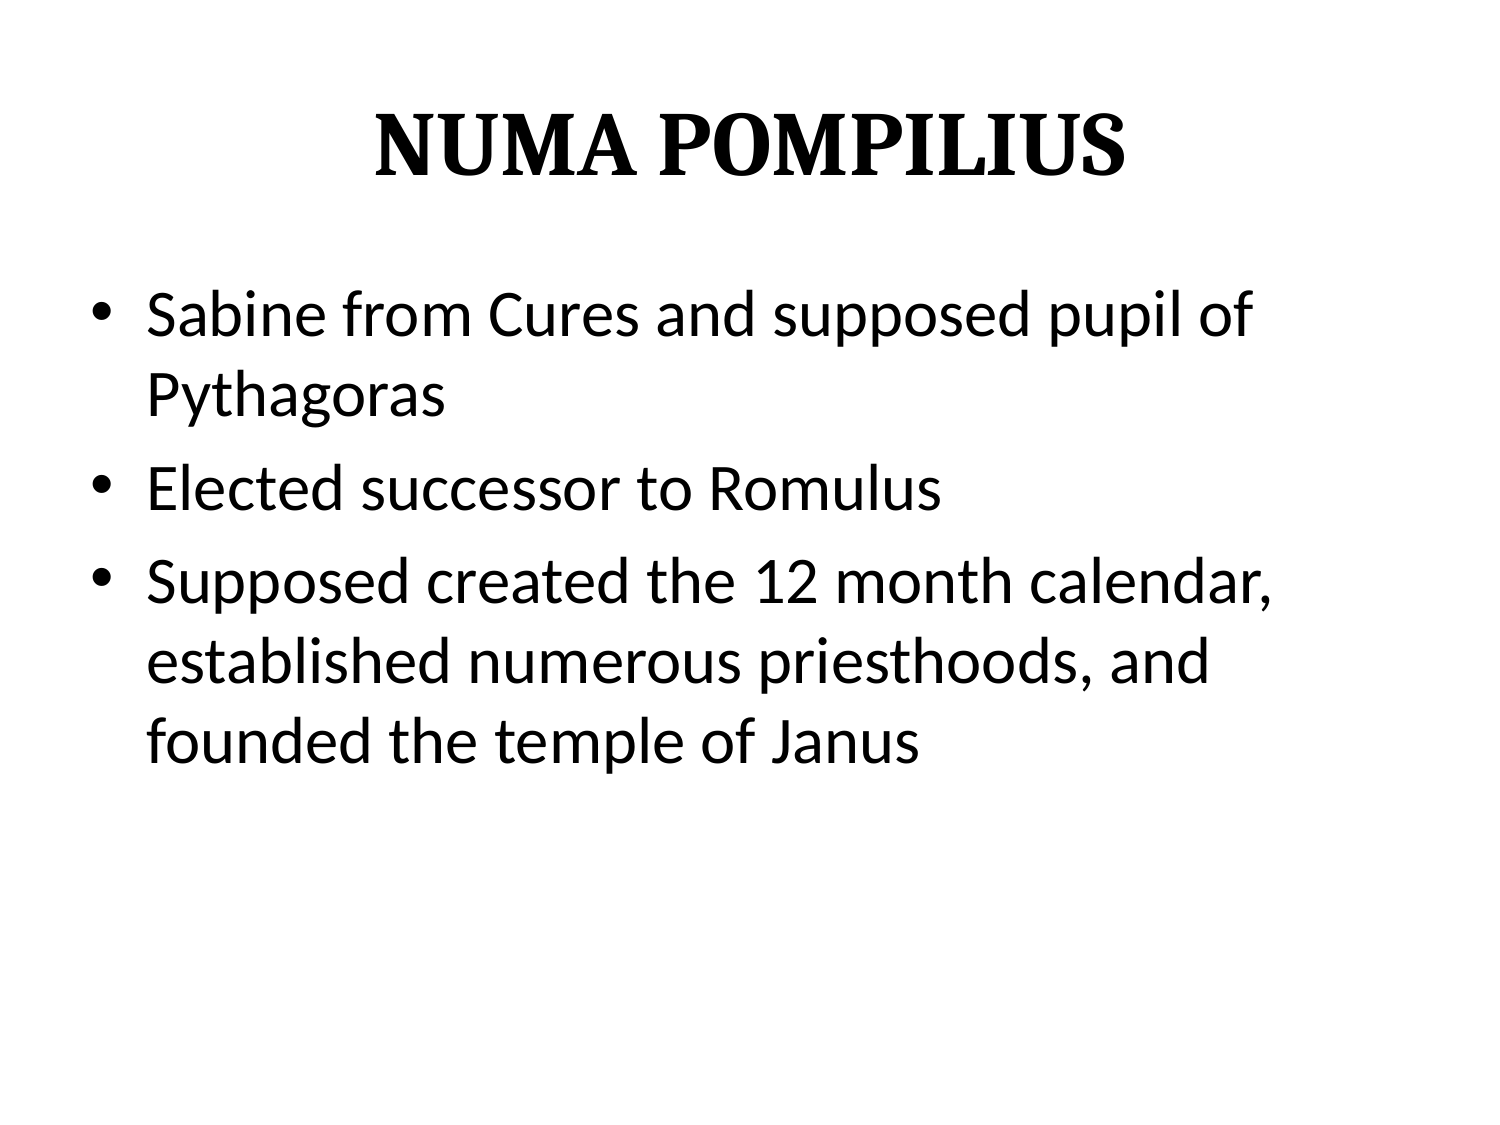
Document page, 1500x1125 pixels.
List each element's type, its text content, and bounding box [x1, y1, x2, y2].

title Numa Pompilius [75, 45, 1425, 233]
list Sabine from Cures and supposed pupil of Pythagoras Elected successor to Romulus Supposed created the 12 month calendar, established numerous priesthoods, and founded the temple of Janus [75, 262, 1425, 1005]
